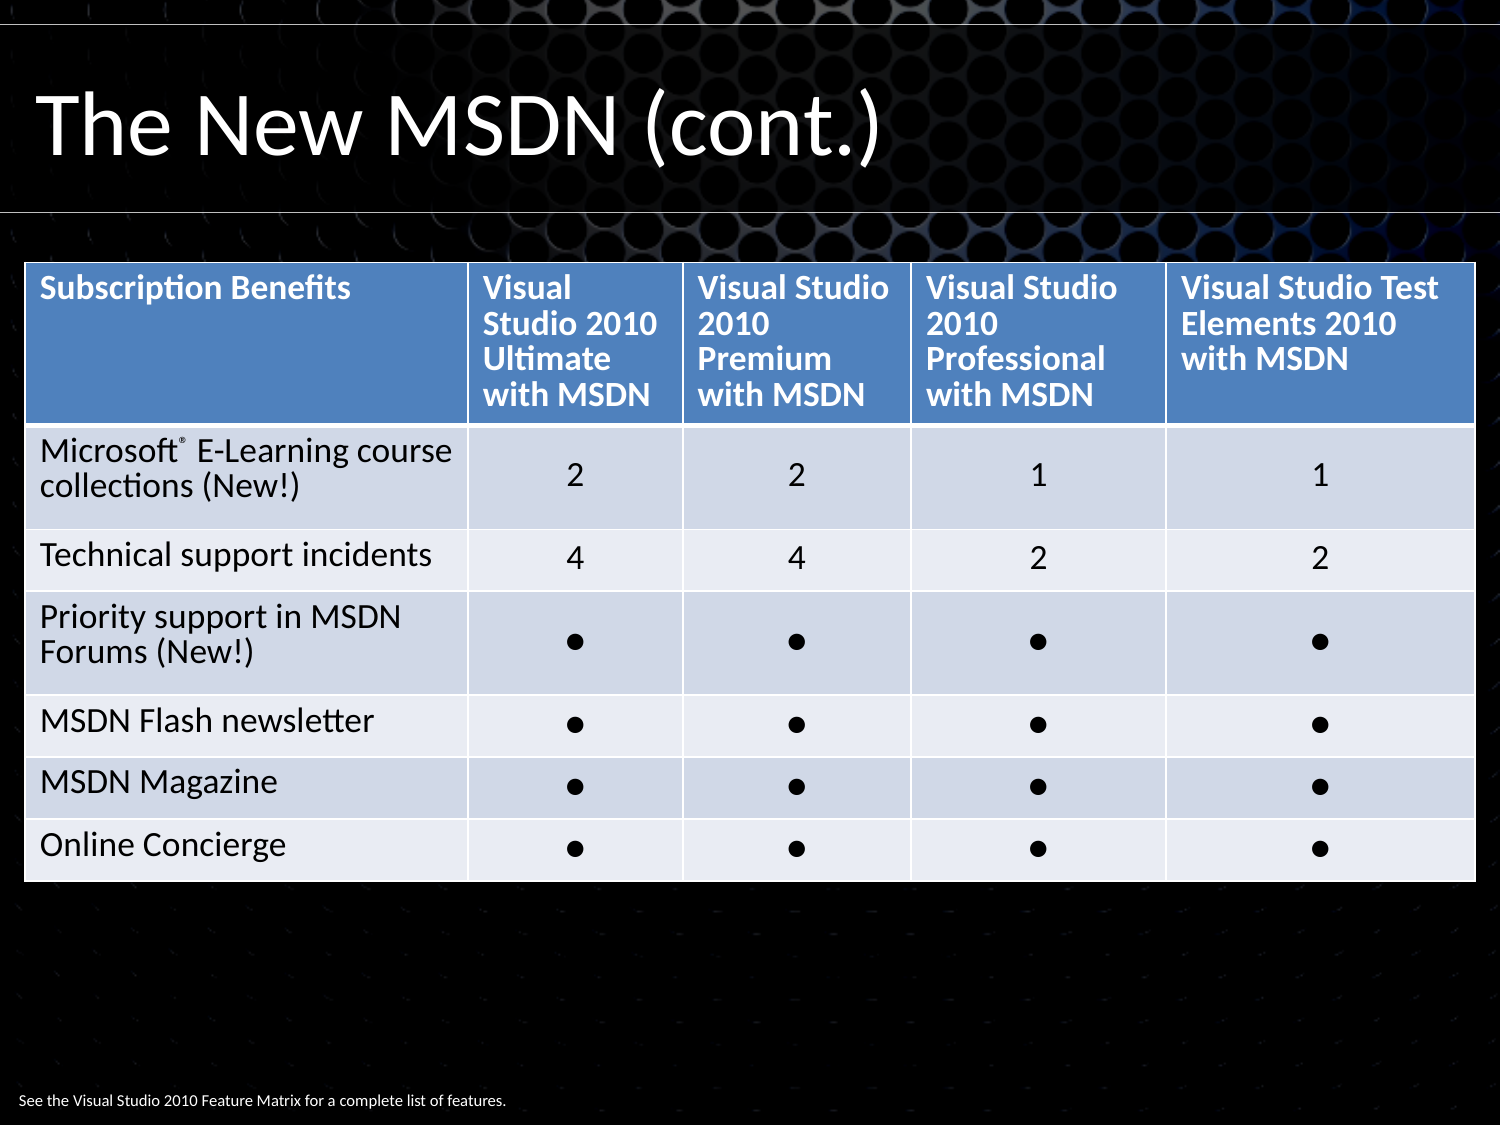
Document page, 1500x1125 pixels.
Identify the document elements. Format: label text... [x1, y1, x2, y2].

table_cell ● [684, 820, 910, 880]
table_header Visual Studio Test Elements 2010 with MSDN [1167, 263, 1474, 423]
table_cell ● [912, 592, 1165, 694]
table_cell ● [1167, 820, 1474, 880]
table_header Visual Studio 2010 Premium with MSDN [684, 263, 910, 423]
table_cell ● [469, 820, 682, 880]
table_cell ● [1167, 758, 1474, 818]
title The New MSDN (cont.) [0, 24, 1500, 213]
table_cell 1 [912, 428, 1165, 529]
table_cell ● [684, 696, 910, 756]
table_header Visual Studio 2010 Professional with MSDN [912, 263, 1165, 423]
table_cell ● [1167, 696, 1474, 756]
table_cell Online Concierge [26, 820, 467, 880]
table_cell MSDN Flash newsletter [26, 696, 467, 756]
table_cell ● [912, 820, 1165, 880]
table_cell 2 [1167, 530, 1474, 590]
table_cell Priority support in MSDN Forums (New!) [26, 592, 467, 694]
table_cell ● [469, 592, 682, 694]
table_cell ● [469, 696, 682, 756]
table_header Subscription Benefits [26, 263, 467, 423]
table_cell ● [684, 592, 910, 694]
table_cell 4 [469, 530, 682, 590]
table_cell Microsoft® E-Learning course collections (New!) [26, 428, 467, 529]
table_cell ● [684, 758, 910, 818]
table_cell ● [912, 696, 1165, 756]
table_cell ● [912, 758, 1165, 818]
table_cell MSDN Magazine [26, 758, 467, 818]
text_box See the Visual Studio 2010 Feature Matrix for a complete list of features. [4, 1082, 523, 1118]
table_cell 2 [469, 428, 682, 529]
table_cell 1 [1167, 428, 1474, 529]
table_cell ● [1167, 592, 1474, 694]
table_cell ● [469, 758, 682, 818]
table_cell 2 [684, 428, 910, 529]
table_header Visual Studio 2010 Ultimate with MSDN [469, 263, 682, 423]
table_cell Technical support incidents [26, 530, 467, 590]
table_cell 4 [684, 530, 910, 590]
table_cell 2 [912, 530, 1165, 590]
